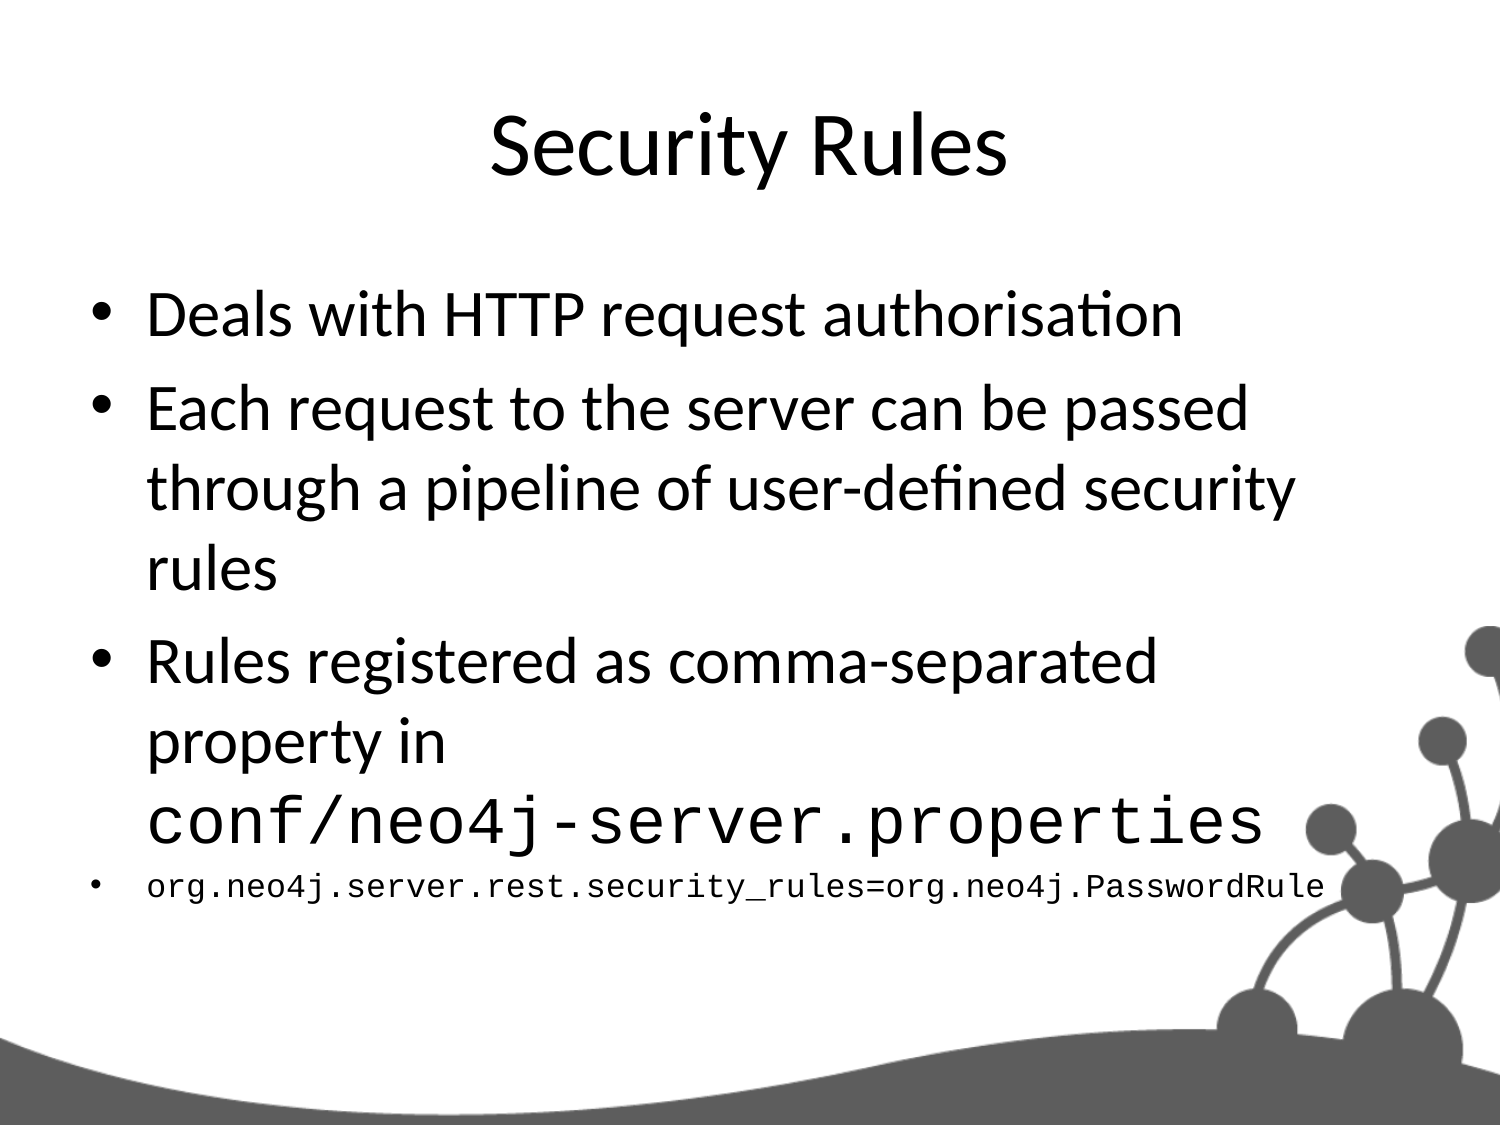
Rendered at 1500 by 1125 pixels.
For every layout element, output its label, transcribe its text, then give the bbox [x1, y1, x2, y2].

title Security Rules [75, 45, 1425, 233]
list Deals with HTTP request authorisation Each request to the server can be passed through a pipeline of user-defined security rules Rules registered as comma-separated property in conf/neo4j-server.properties org.neo4j.server.rest.security_rules=org.neo4j.PasswordRule [75, 262, 1425, 1005]
